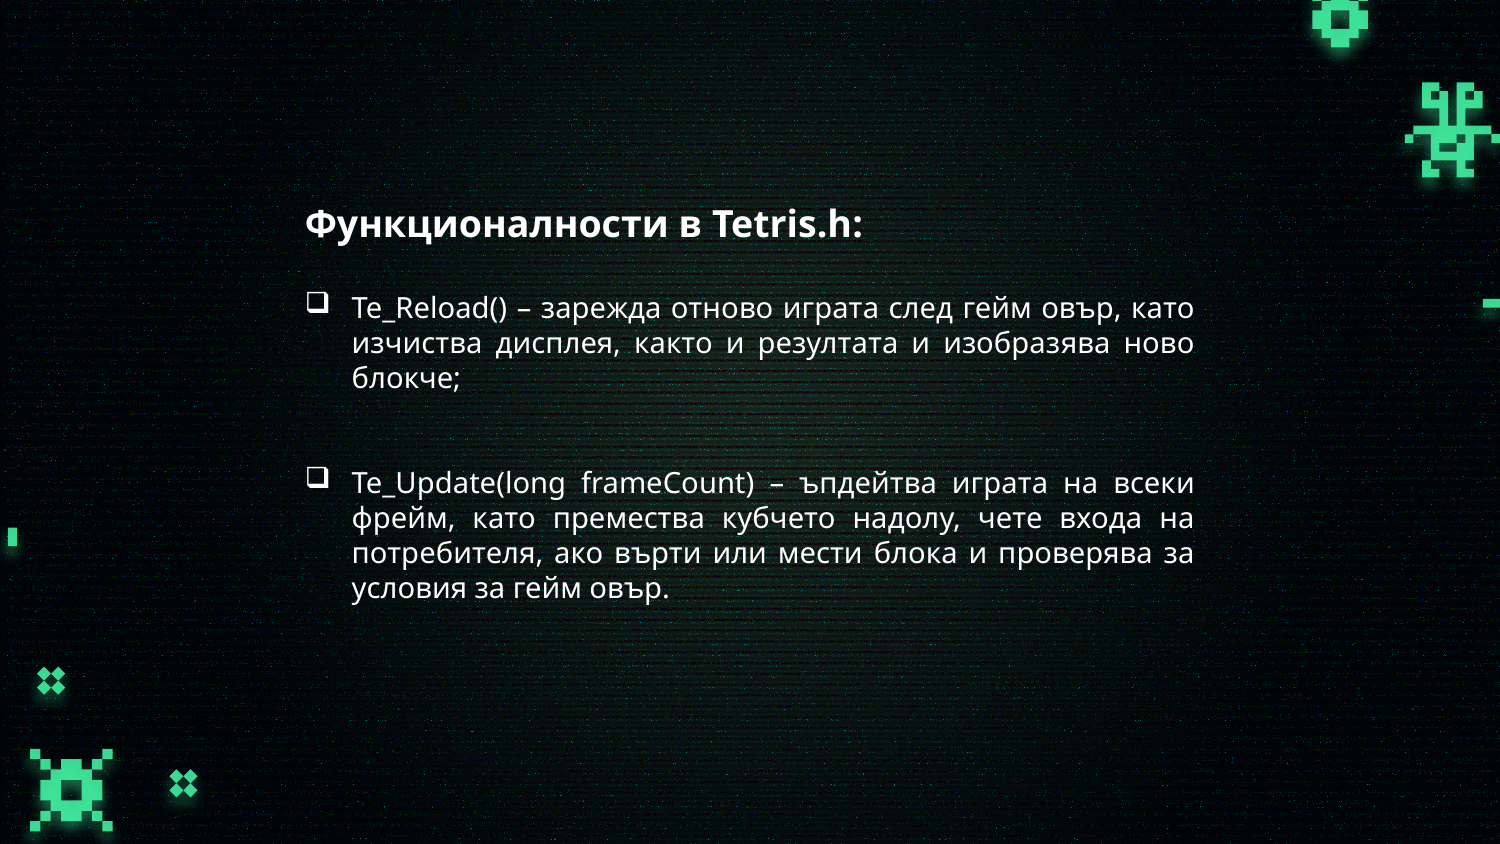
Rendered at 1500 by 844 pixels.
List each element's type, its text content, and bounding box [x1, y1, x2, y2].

text_box Функционалности в Tetris.h: Te_Reload() – зарежда отново играта след гейм овър, като изчиства дисплея, както и резултата и изобразява ново блокче; Te_Update(long frameCount) – ъпдейтва играта на всеки фрейм, като премества кубчето надолу, чете входа на потребителя, ако върти или мести блока и проверява за условия за гейм овър. [290, 192, 1210, 647]
picture [0, 0, 1500, 844]
picture [1334, 23, 1345, 28]
